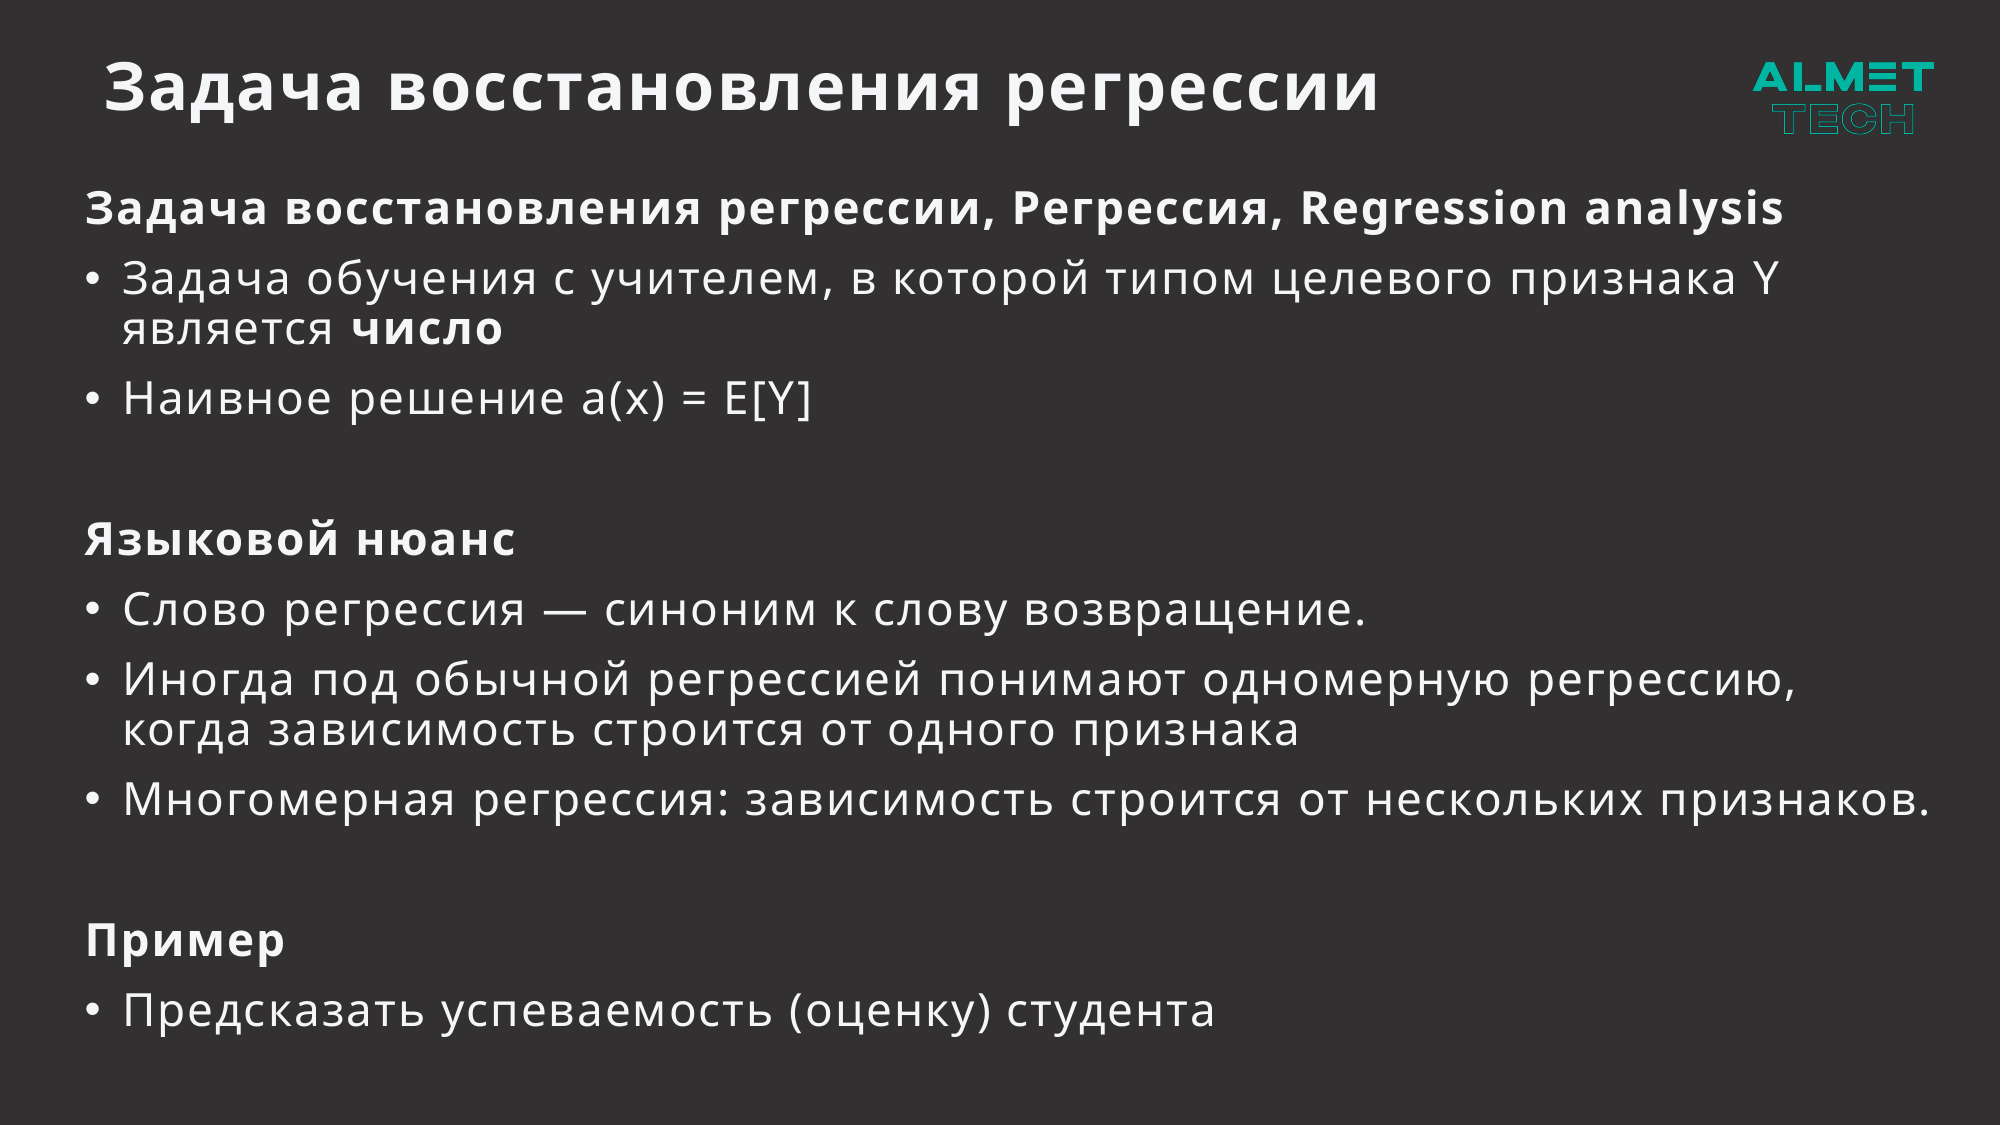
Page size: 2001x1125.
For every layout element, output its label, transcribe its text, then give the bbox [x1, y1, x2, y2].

list Задача восстановления регрессии, Регрессия, Regression analysis Задача обучения с учителем, в которой типом целевого признака Y является число Наивное решение a(x) = E[Y] Языковой нюанс Слово регрессия — синоним к слову возвращение. Иногда под обычной регрессией понимают одномерную регрессию, когда зависимость строится от одного признака Многомерная регрессия: зависимость строится от нескольких признаков. Пример Предсказать успеваемость (оценку) студента [69, 177, 1955, 1101]
title Задача восстановления регрессии [88, 34, 1743, 143]
picture [1752, 62, 1934, 135]
